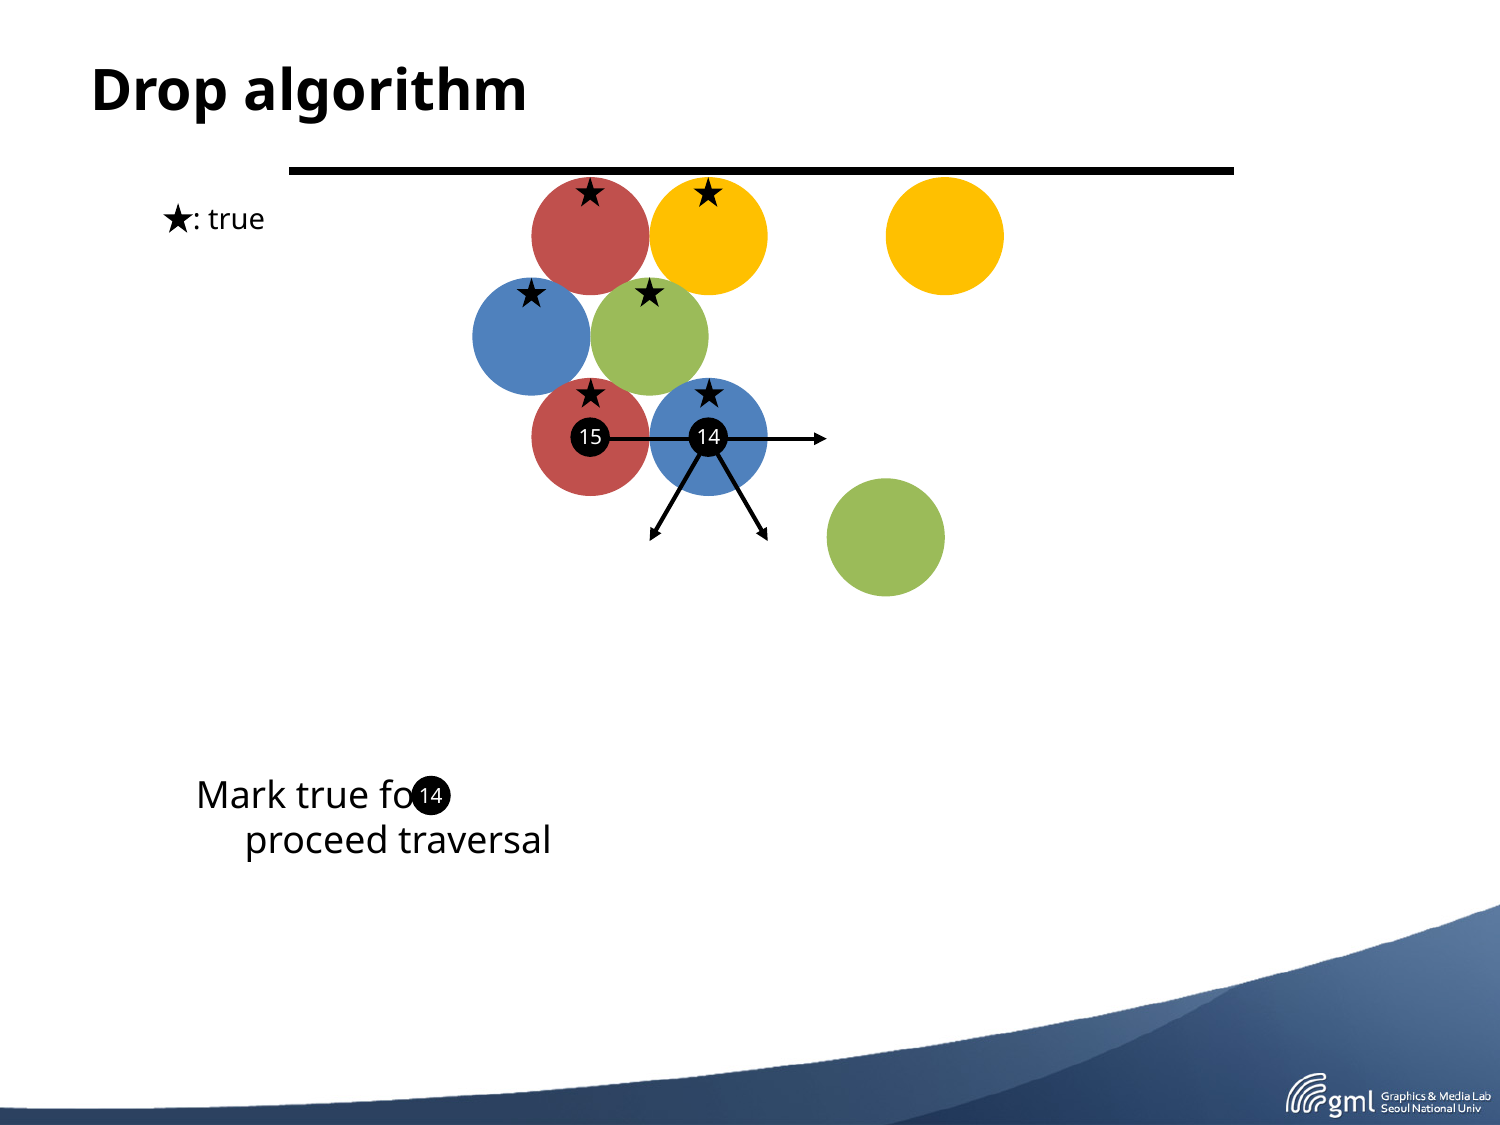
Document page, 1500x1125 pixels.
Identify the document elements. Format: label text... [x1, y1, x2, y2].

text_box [162, 193, 281, 245]
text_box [563, 416, 618, 458]
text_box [681, 416, 736, 458]
title Drop algorithm [75, 45, 1425, 129]
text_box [472, 176, 1005, 597]
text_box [590, 430, 827, 550]
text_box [165, 763, 583, 870]
picture [0, 0, 1500, 1125]
